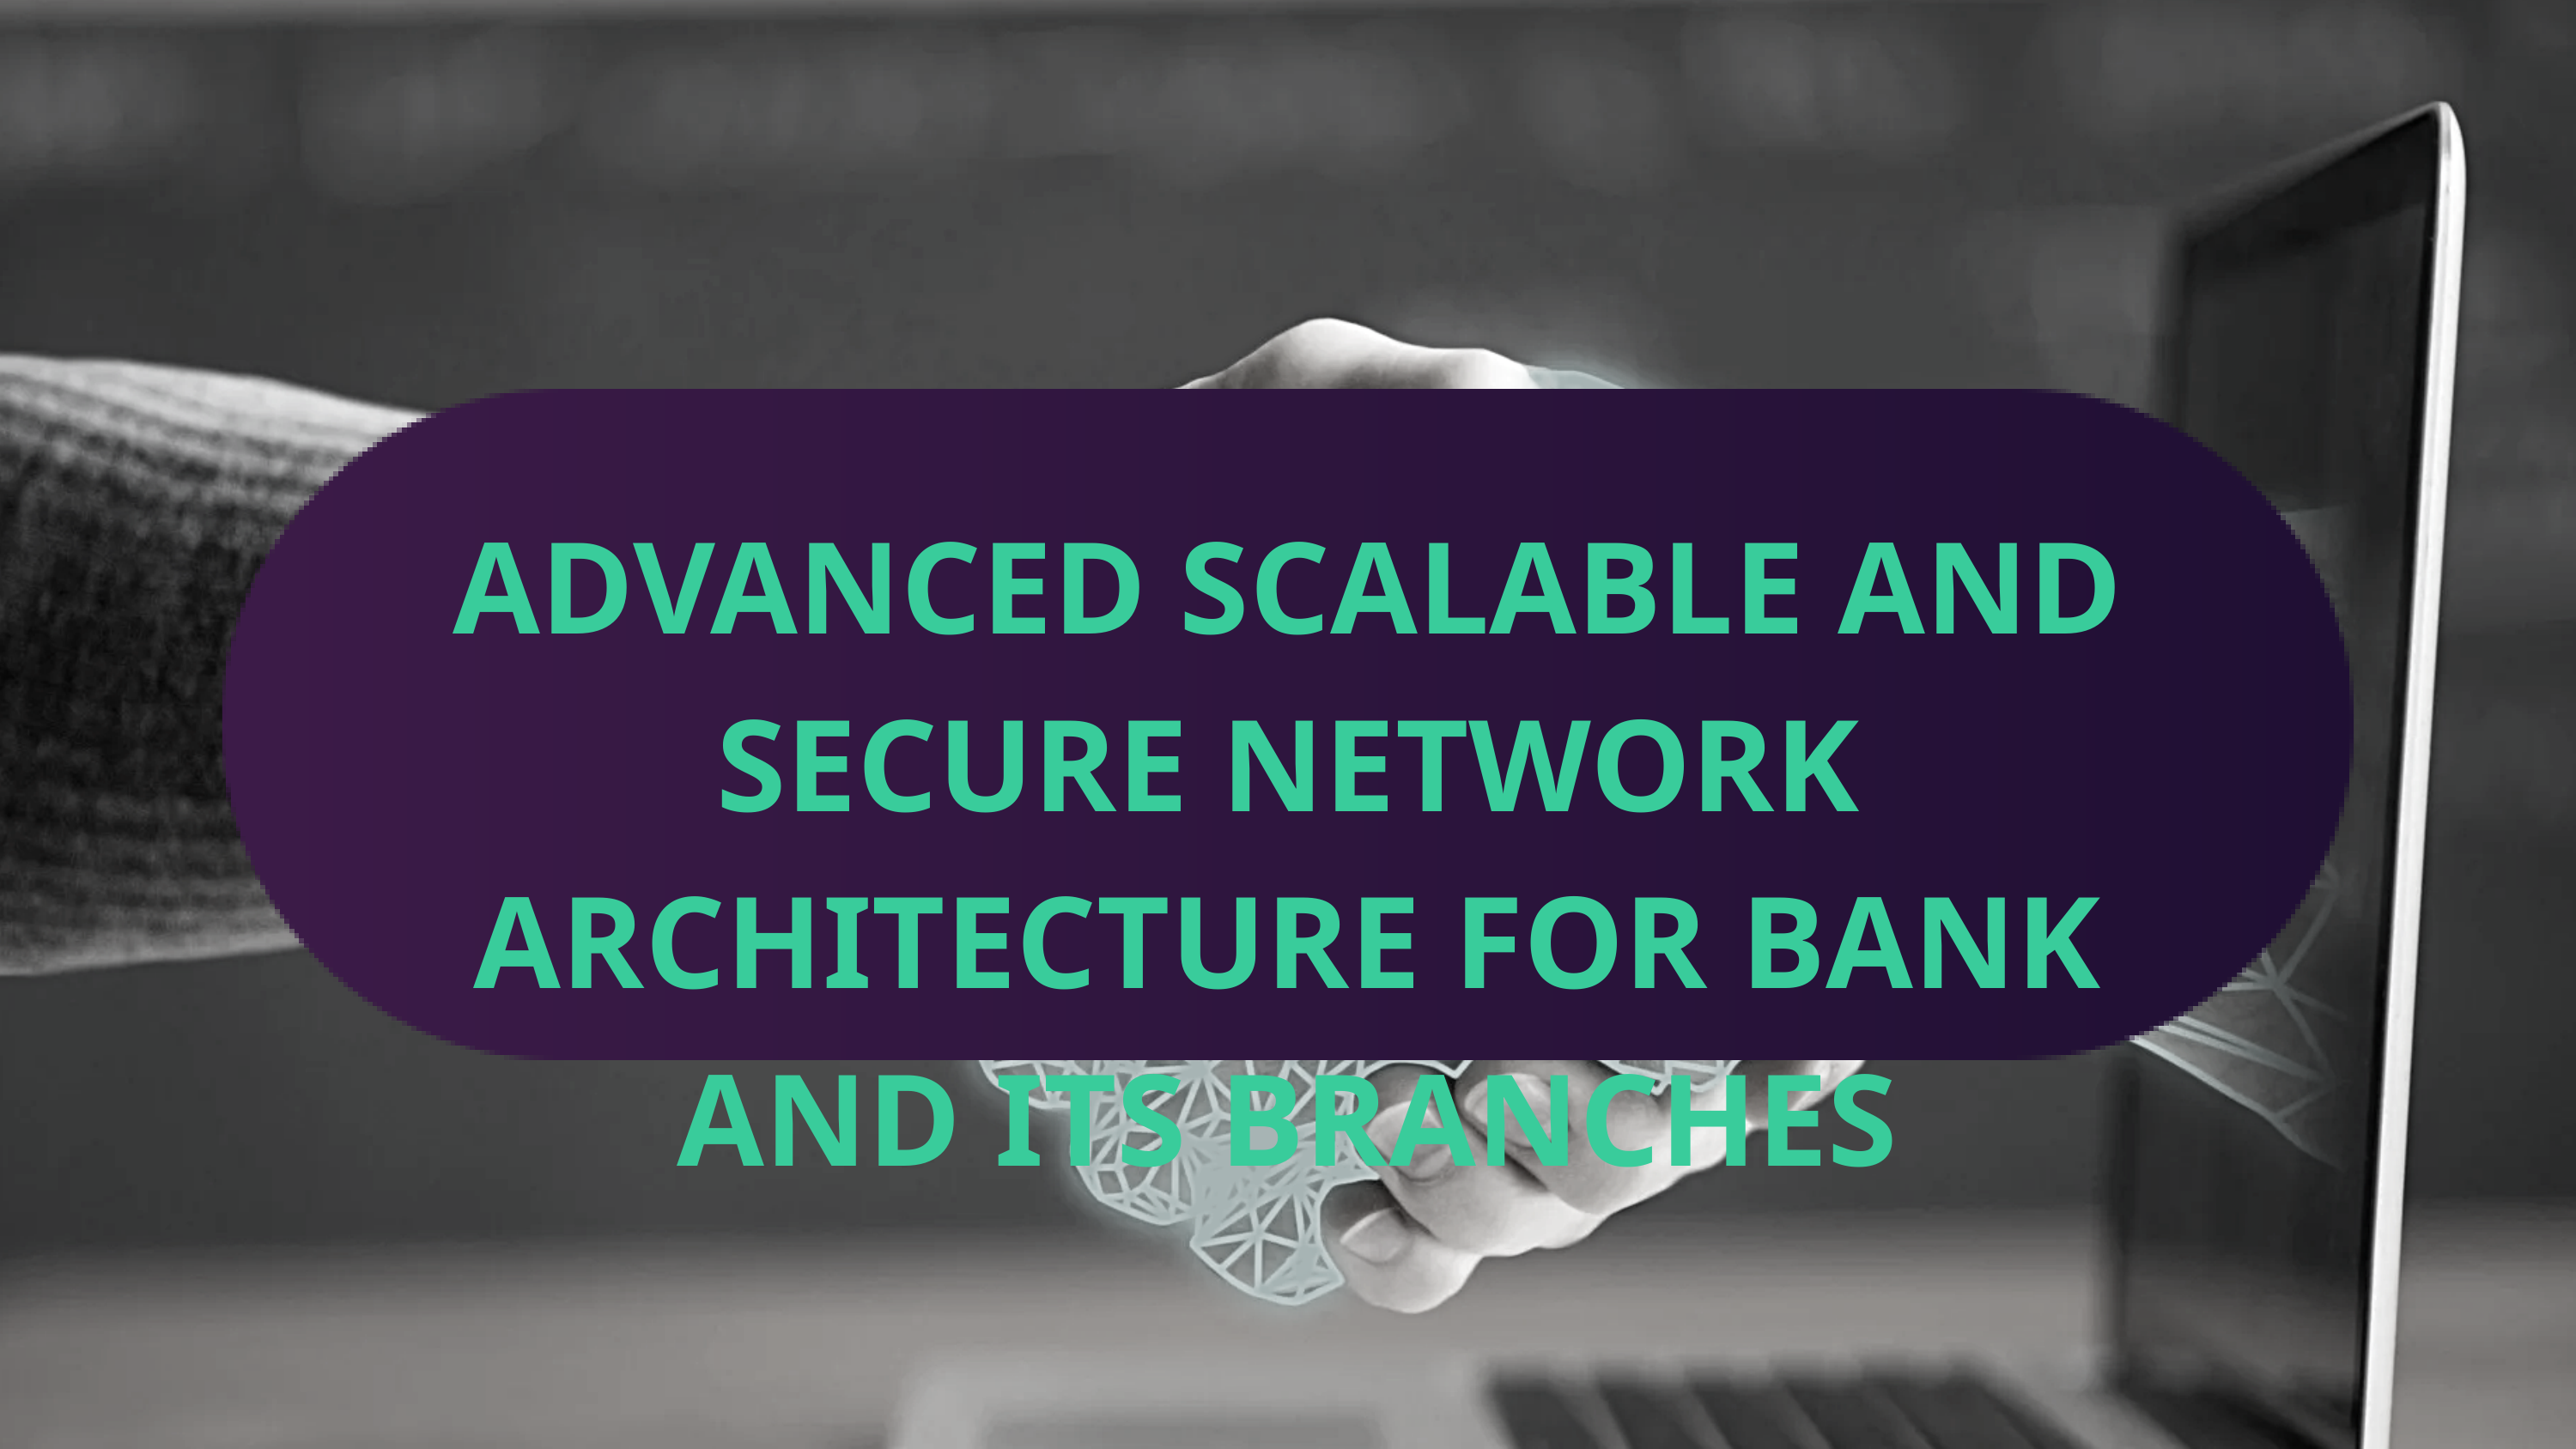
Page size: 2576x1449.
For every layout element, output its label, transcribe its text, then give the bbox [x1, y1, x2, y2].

text_box [0, 0, 2576, 1449]
text_box ADVANCED SCALABLE AND SECURE NETWORK ARCHITECTURE FOR BANK AND ITS BRANCHES [362, 481, 2214, 1192]
text_box [222, 389, 2354, 1060]
